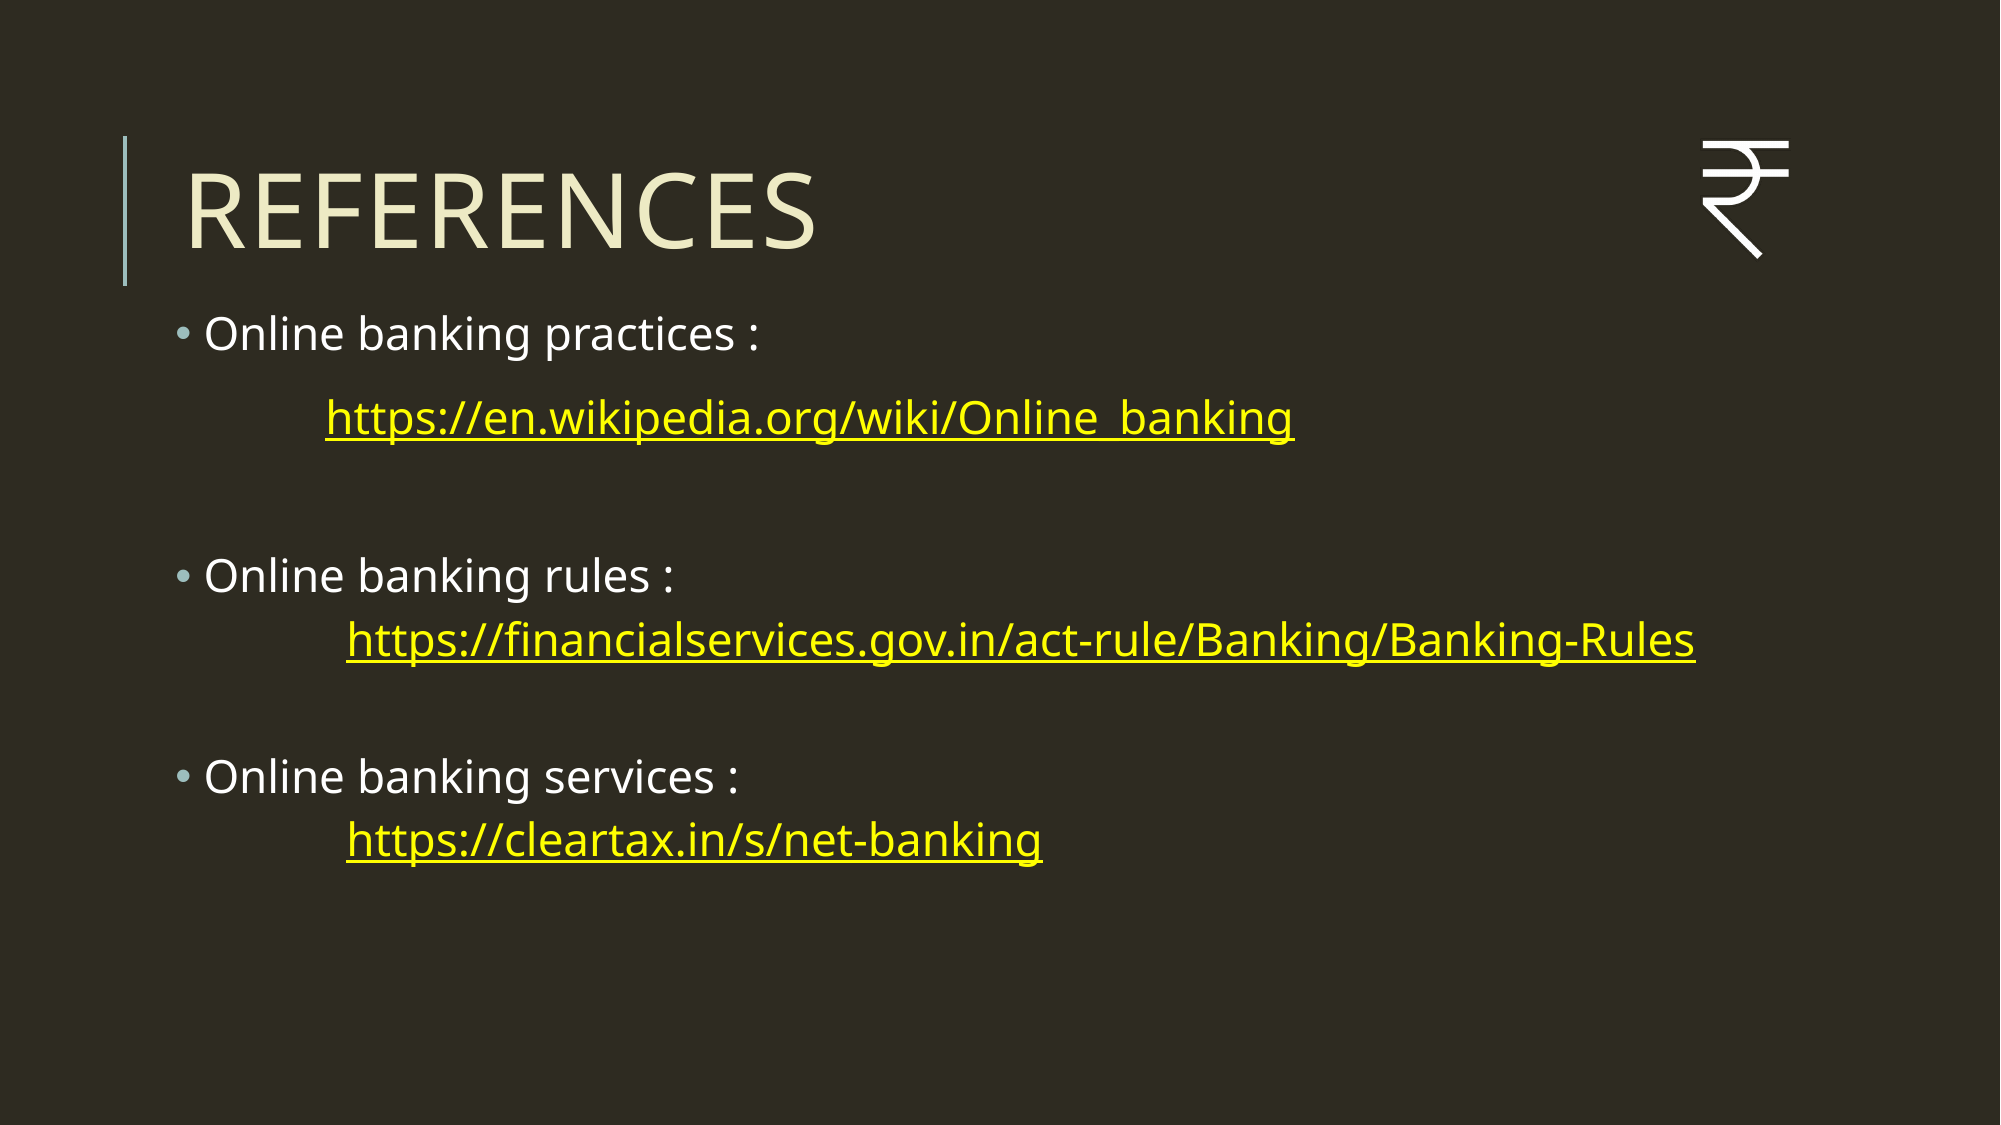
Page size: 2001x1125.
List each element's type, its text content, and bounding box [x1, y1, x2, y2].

list Online banking practices : https://en.wikipedia.org/wiki/Online_banking Online banking rules : https://financialservices.gov.in/act-rule/Banking/Banking-Rules Online banking services : https://cleartax.in/s/net-banking [168, 303, 1763, 1035]
picture [1669, 124, 1821, 275]
title References [168, 96, 1763, 303]
